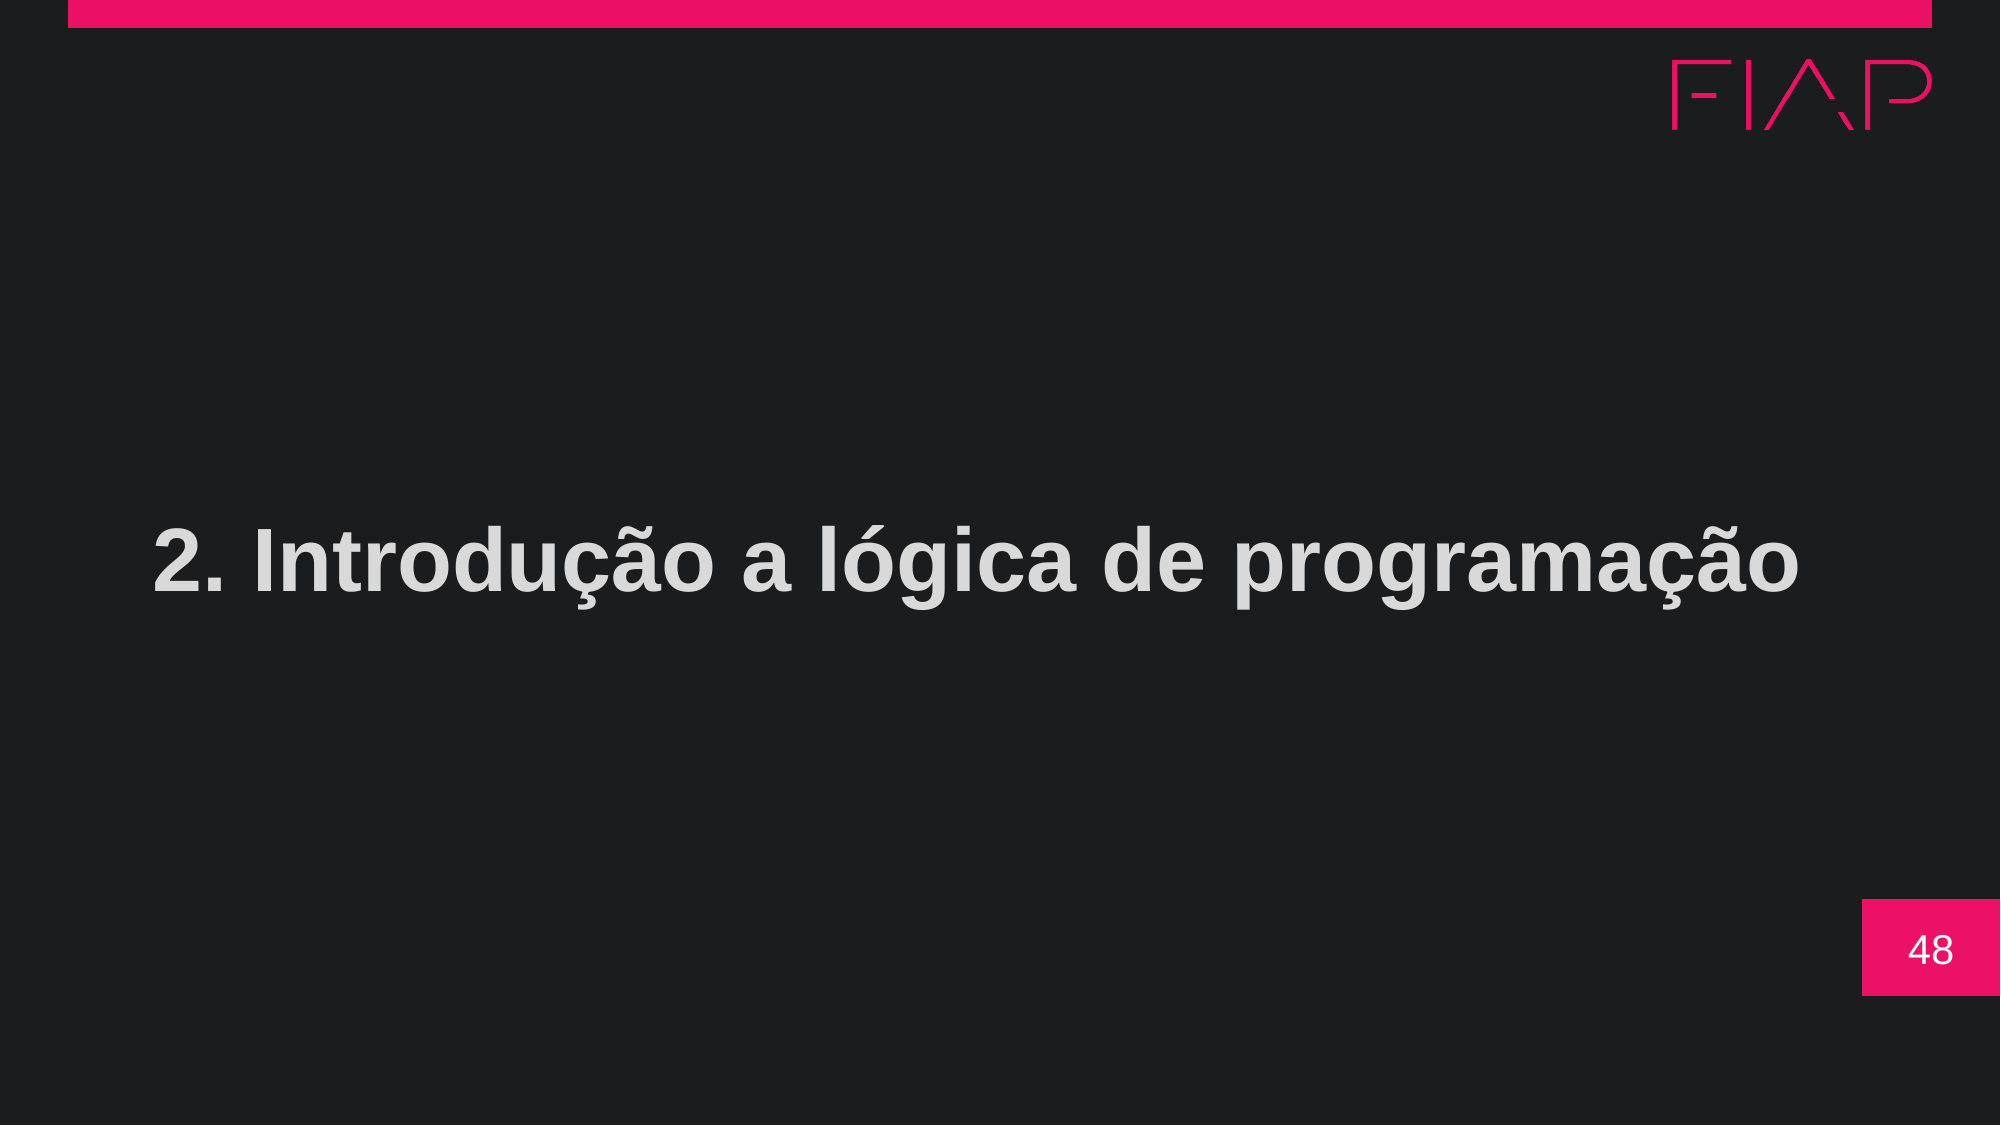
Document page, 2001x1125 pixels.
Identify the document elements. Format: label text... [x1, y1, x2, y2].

slide_number 48 [1862, 917, 2000, 978]
title 2. Introdução a lógica de programação [137, 494, 1863, 631]
picture [1862, 899, 2000, 917]
picture [1672, 59, 1932, 130]
picture [68, 0, 1932, 28]
picture [1862, 978, 2000, 996]
